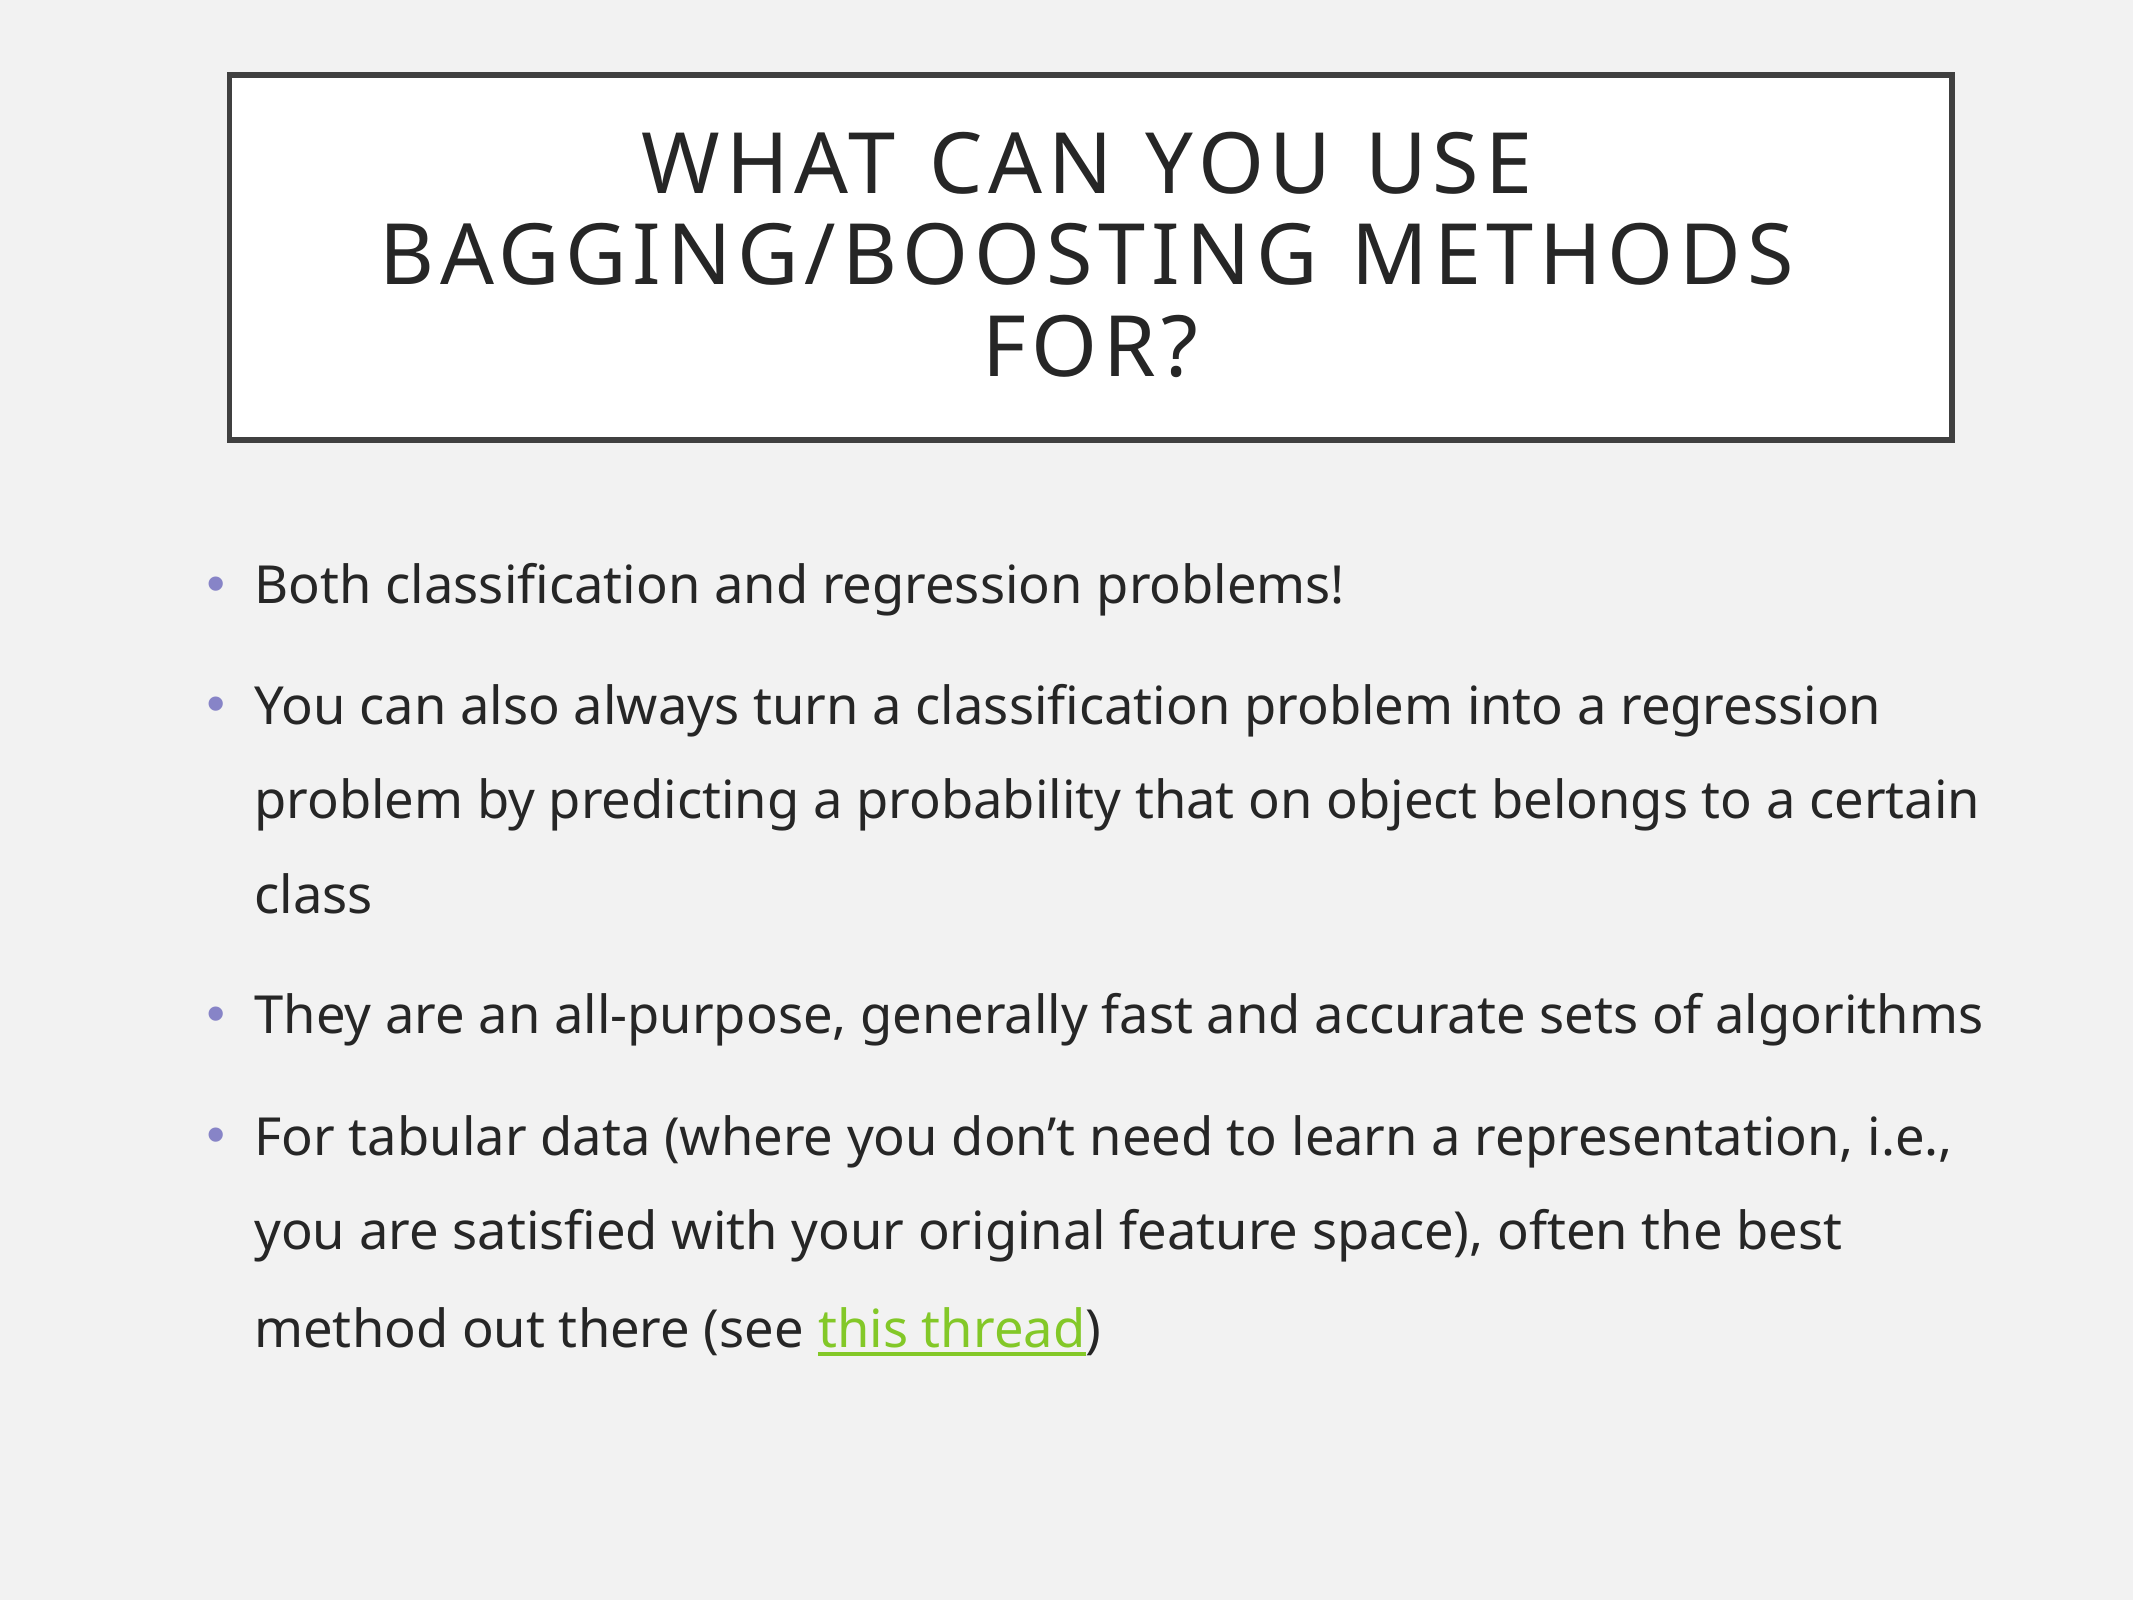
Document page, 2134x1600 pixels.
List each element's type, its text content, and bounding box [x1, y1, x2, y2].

title What can you use Bagging/Boosting methods for? [227, 72, 1955, 443]
list Both classification and regression problems! You can also always turn a classification problem into a regression problem by predicting a probability that on object belongs to a certain class They are an all-purpose, generally fast and accurate sets of algorithms For tabular data (where you don’t need to learn a representation, i.e., you are satisfied with your original feature space), often the best method out there (see this thread) [191, 512, 2004, 1479]
